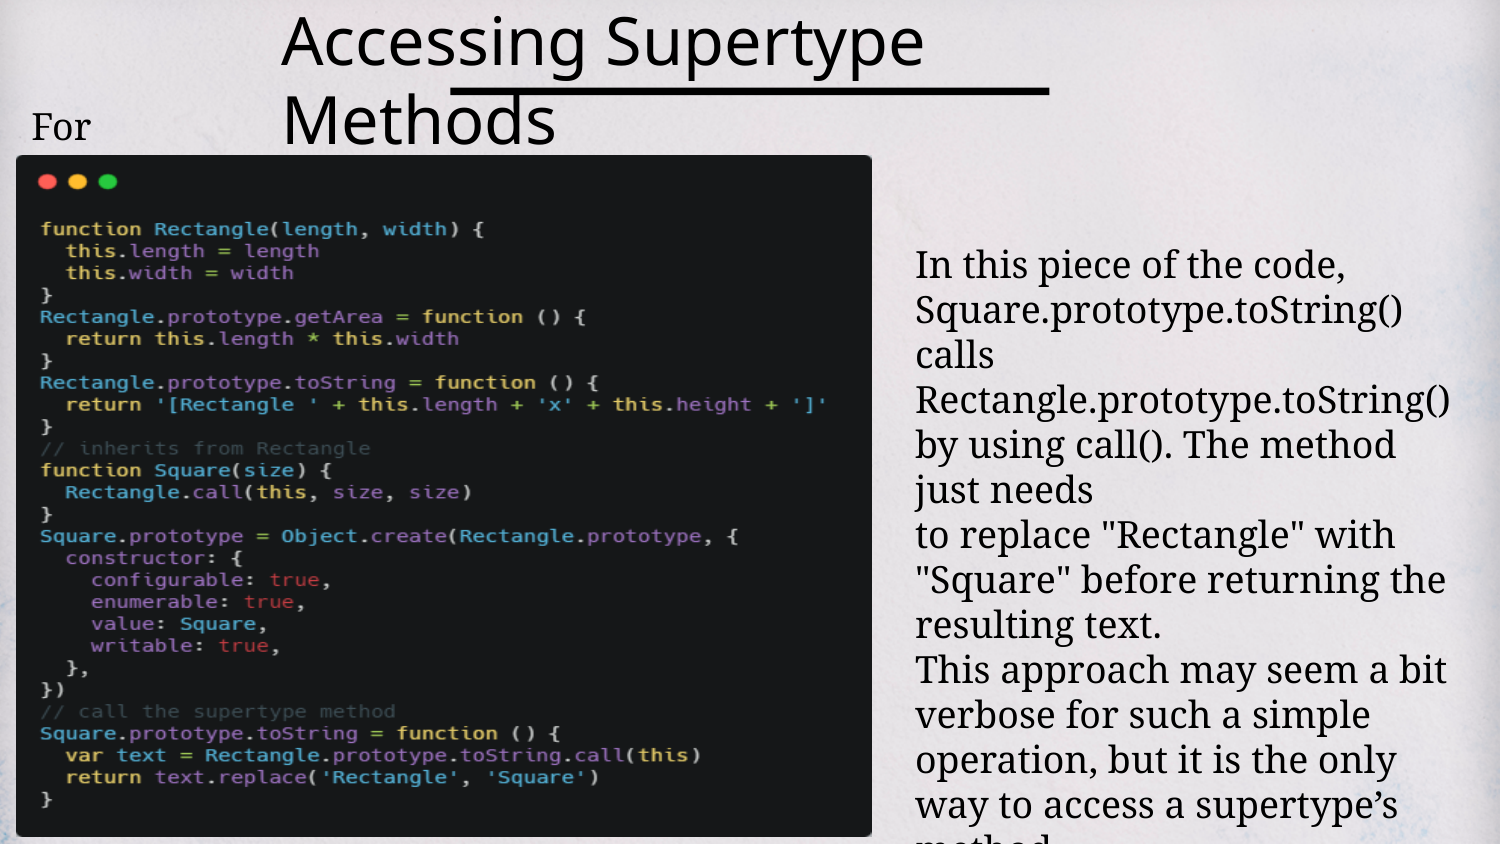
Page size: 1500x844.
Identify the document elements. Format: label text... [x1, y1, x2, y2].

text_box For example: [16, 95, 258, 155]
picture [0, 0, 1500, 844]
text_box [450, 87, 1050, 96]
text_box In this piece of the code, Square.prototype.toString() calls Rectangle.prototype.toString() by using call(). The method just needs to replace "Rectangle" with "Square" before returning the resulting text. This approach may seem a bit verbose for such a simple operation, but it is the only way to access a supertype’s method. [900, 233, 1486, 844]
text_box Accessing Supertype Methods [265, 0, 1235, 96]
